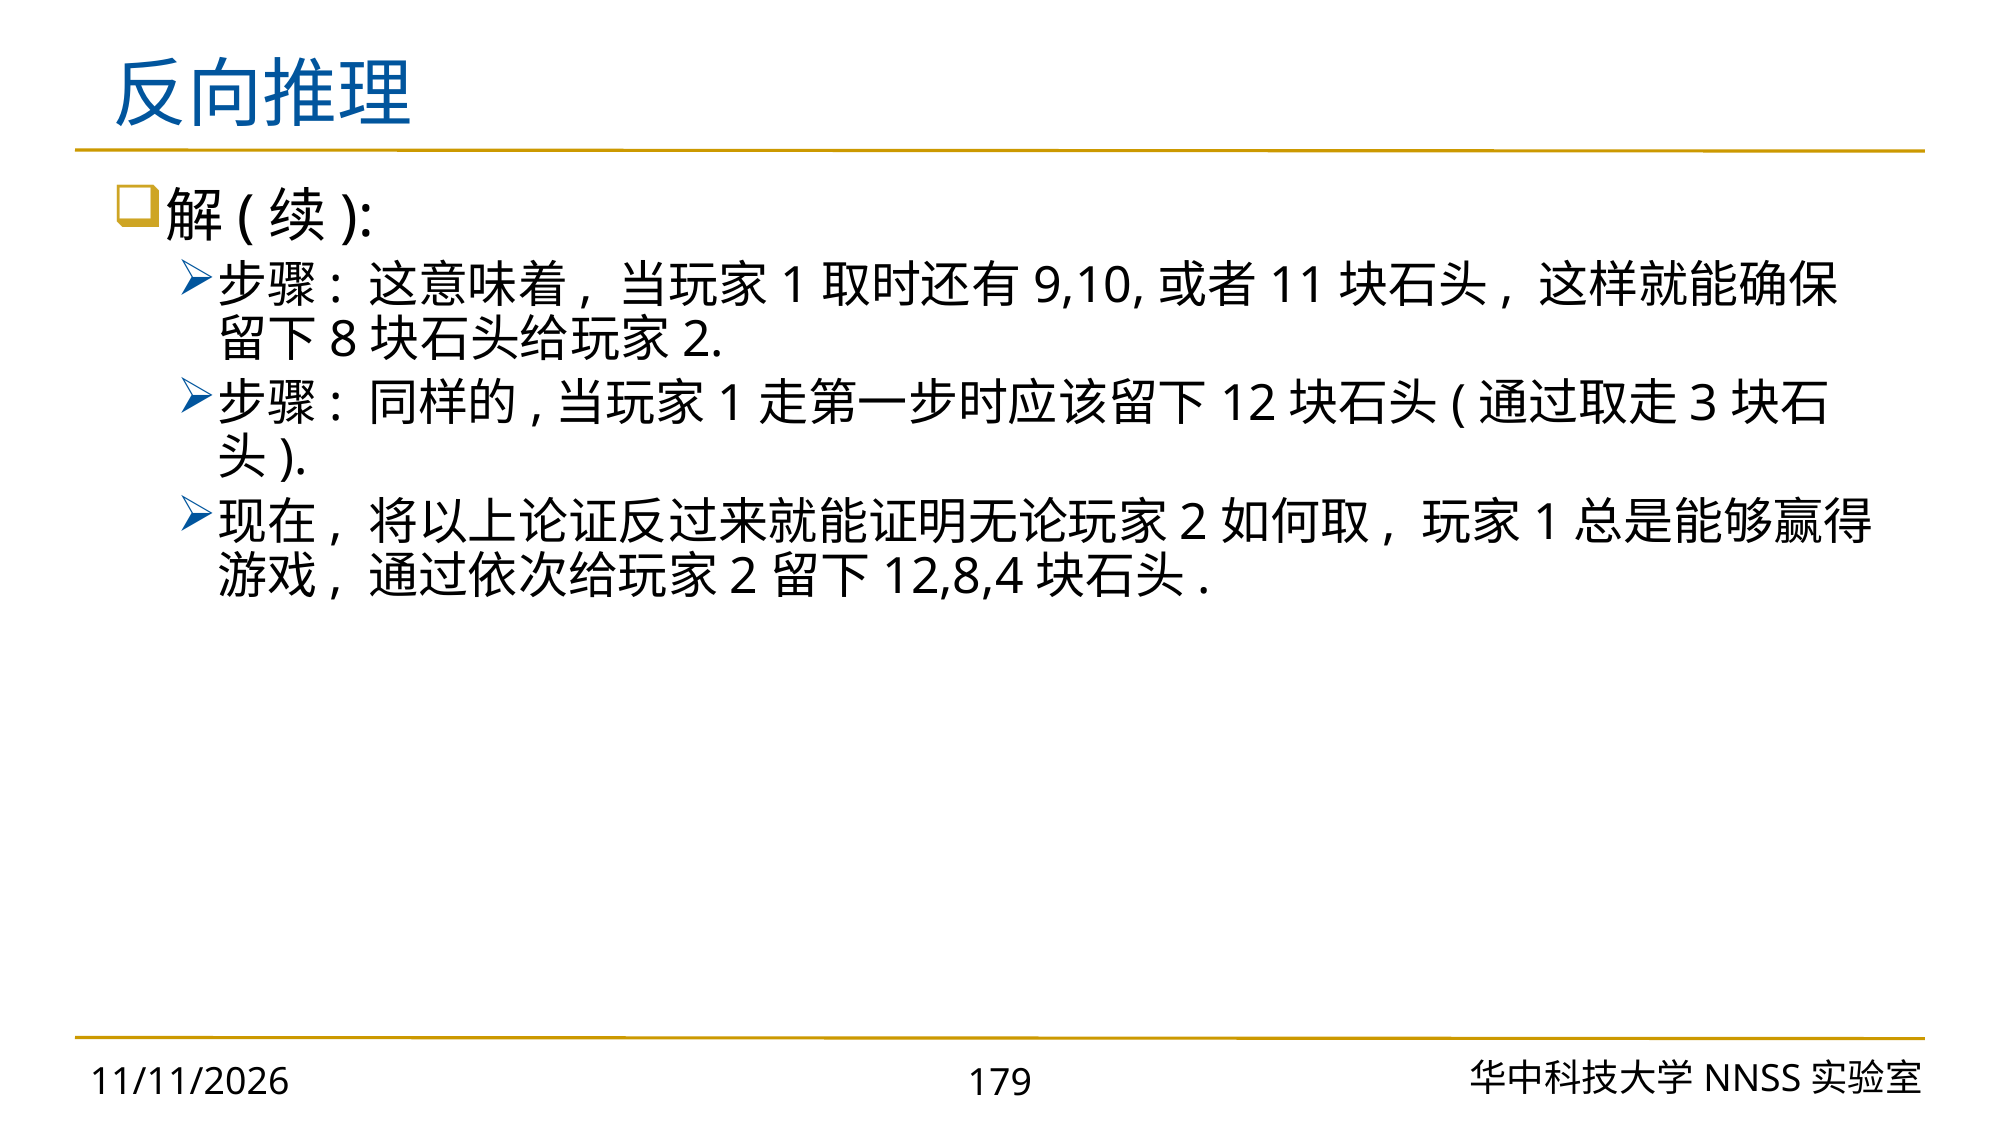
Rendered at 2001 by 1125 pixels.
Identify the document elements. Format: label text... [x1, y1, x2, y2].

slide_number 179 [699, 1050, 1300, 1111]
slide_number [75, 1050, 550, 1111]
title 反向推理 [97, 44, 1900, 149]
footer 华中科技大学NNSS实验室 [1149, 1046, 1938, 1113]
